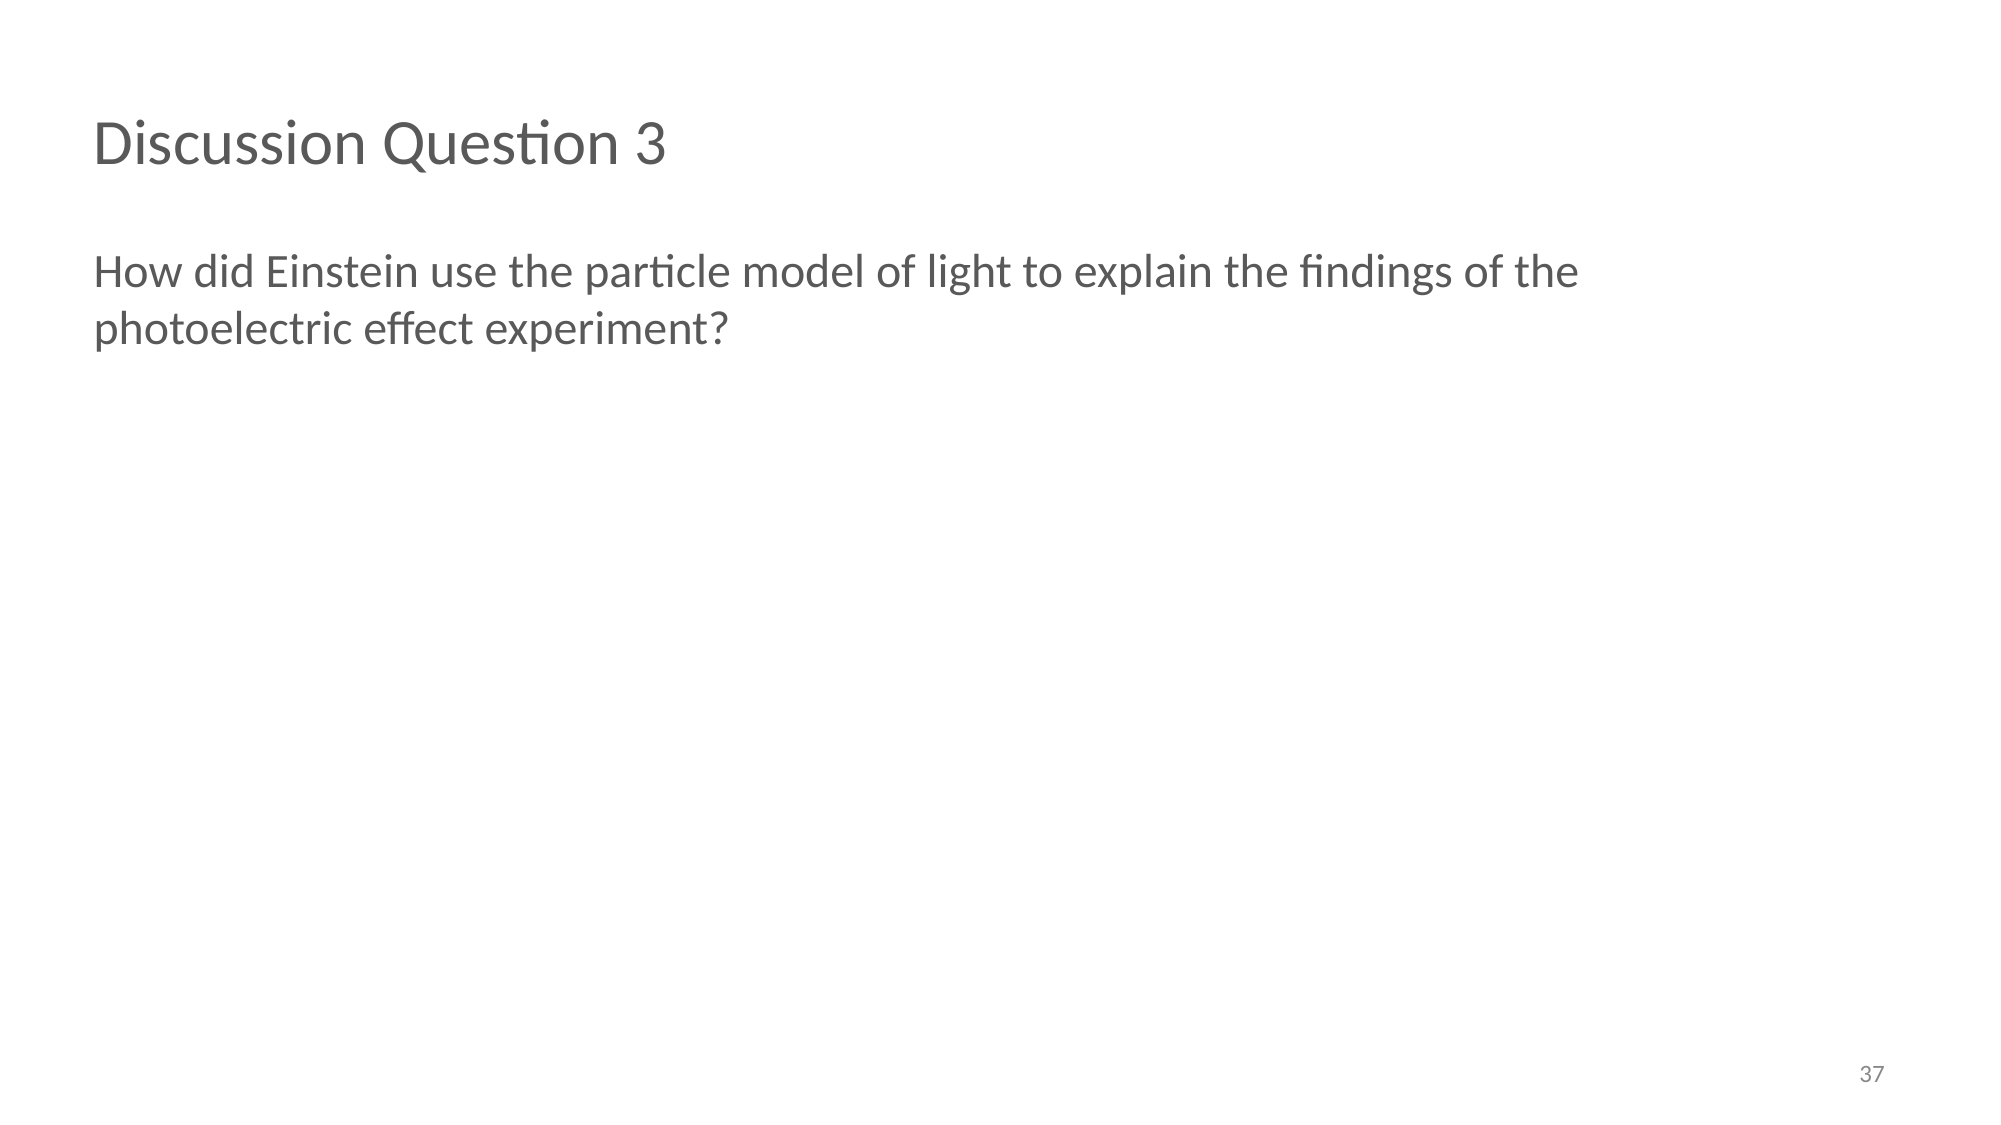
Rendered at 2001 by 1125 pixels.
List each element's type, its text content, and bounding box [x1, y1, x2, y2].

slide_number 37 [1433, 1042, 1900, 1103]
text_box How did Einstein use the particle model of light to explain the findings of the photoelectric effect experiment? [78, 231, 1866, 362]
text_box Discussion Question 3 [78, 45, 1900, 233]
